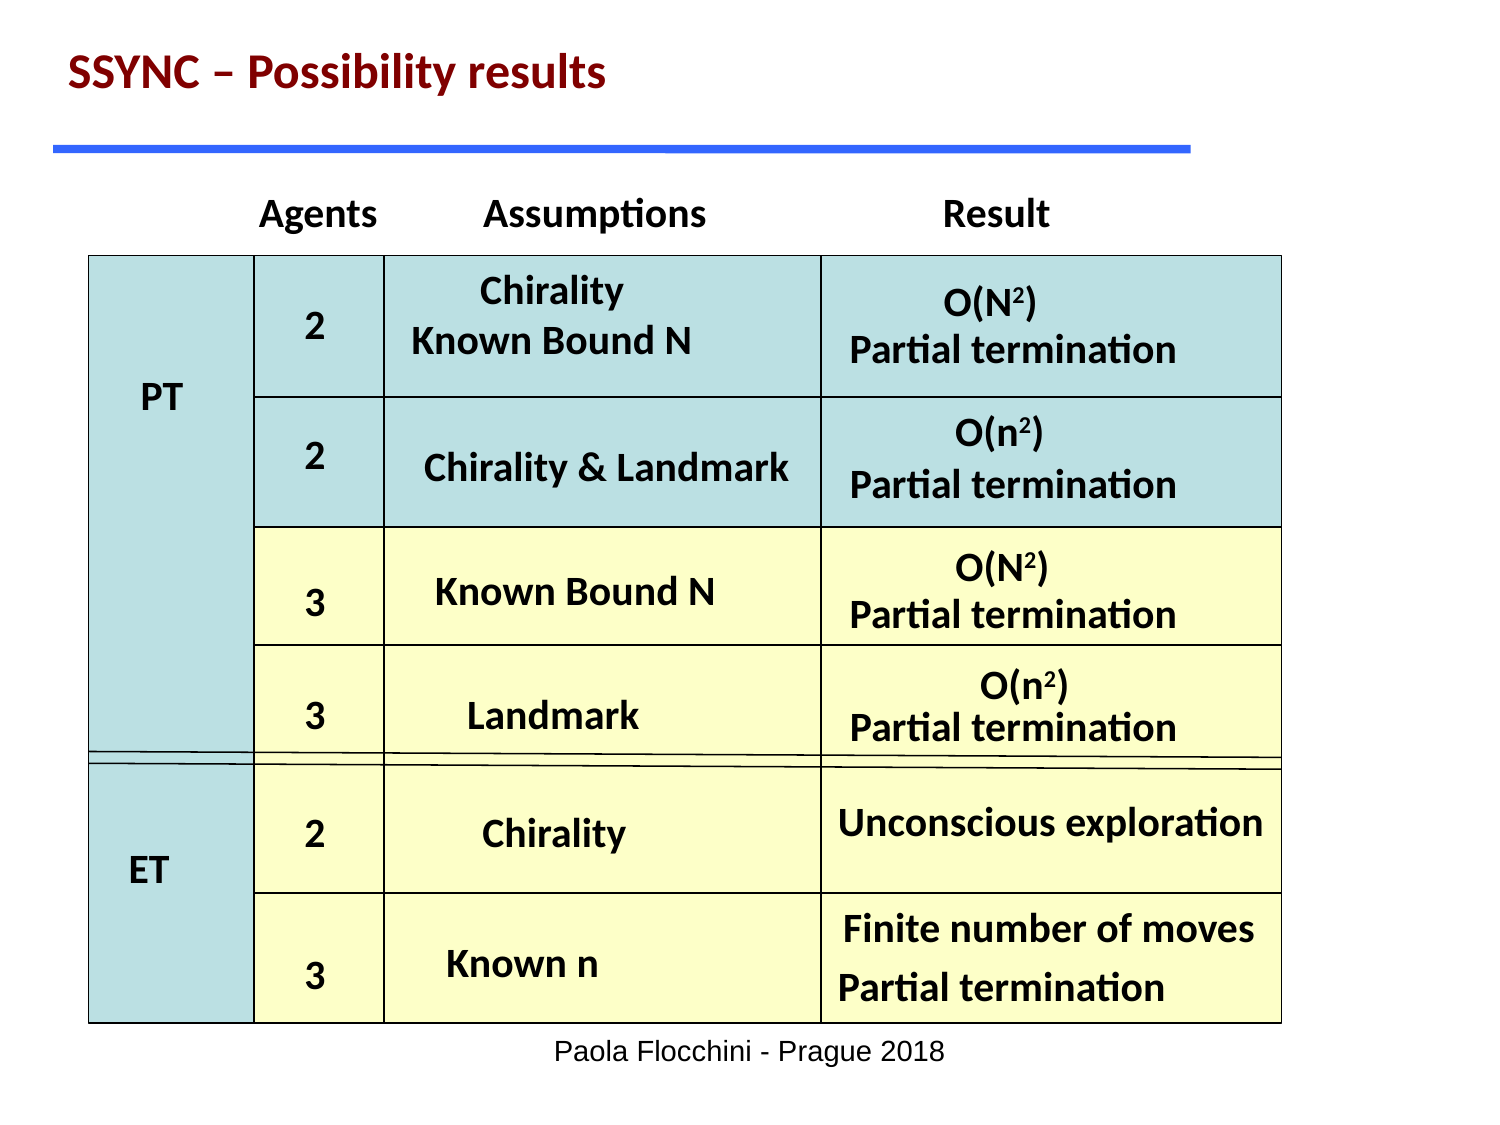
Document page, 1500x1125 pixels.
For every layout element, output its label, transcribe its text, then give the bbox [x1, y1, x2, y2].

text_box Assumptions [468, 177, 722, 243]
text_box [254, 255, 383, 396]
text_box Known n [431, 928, 671, 994]
text_box [383, 405, 820, 526]
text_box [254, 898, 380, 1024]
text_box [825, 776, 1282, 892]
text_box [388, 778, 817, 892]
text_box Known Bound N [420, 555, 731, 621]
text_box 3 [289, 940, 341, 1006]
text_box Result [928, 177, 1066, 243]
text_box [388, 751, 817, 758]
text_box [88, 751, 380, 758]
text_box [254, 403, 383, 526]
footer Paola Flocchini - Prague 2018 [512, 1025, 988, 1100]
text_box [254, 778, 380, 892]
text_box Unconscious exploration [825, 786, 1280, 852]
text_box Partial termination [834, 314, 1193, 380]
text_box O(n2) [940, 405, 1060, 449]
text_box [88, 762, 380, 770]
text_box 2 [289, 290, 341, 356]
text_box 3 [289, 680, 341, 746]
text_box [820, 398, 1282, 526]
text_box PT [125, 361, 199, 427]
text_box [388, 535, 817, 644]
text_box Partial termination [834, 692, 1193, 749]
text_box SSYNC – Possibility results [53, 30, 1031, 106]
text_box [825, 751, 1282, 758]
text_box 2 [289, 420, 341, 486]
text_box O(N2) [928, 267, 1053, 314]
text_box Finite number of moves [828, 900, 1271, 958]
text_box [1085, 646, 1282, 751]
text_box Agents [244, 177, 393, 243]
text_box [1065, 528, 1282, 644]
text_box [88, 255, 254, 750]
text_box [254, 533, 380, 644]
text_box Chirality [467, 798, 642, 864]
text_box Partial termination [834, 579, 1193, 644]
text_box ET [113, 834, 185, 899]
text_box Chirality & Landmark [409, 432, 805, 498]
text_box O(n2) [965, 653, 1085, 692]
text_box [88, 777, 254, 1024]
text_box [388, 762, 817, 770]
text_box O(N2) [940, 535, 1065, 579]
text_box [254, 651, 380, 749]
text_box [825, 762, 1282, 770]
text_box [825, 894, 1282, 1024]
text_box [825, 653, 965, 749]
text_box [820, 255, 1282, 396]
text_box Landmark [452, 680, 655, 746]
text_box Partial termination [834, 449, 1193, 515]
text_box [388, 653, 817, 749]
text_box Chirality Known Bound N [396, 255, 708, 371]
text_box [383, 255, 820, 396]
text_box 2 [289, 798, 341, 864]
text_box [825, 535, 940, 644]
text_box Partial termination [825, 952, 1181, 1018]
text_box 3 [289, 567, 341, 633]
text_box [388, 900, 817, 1024]
